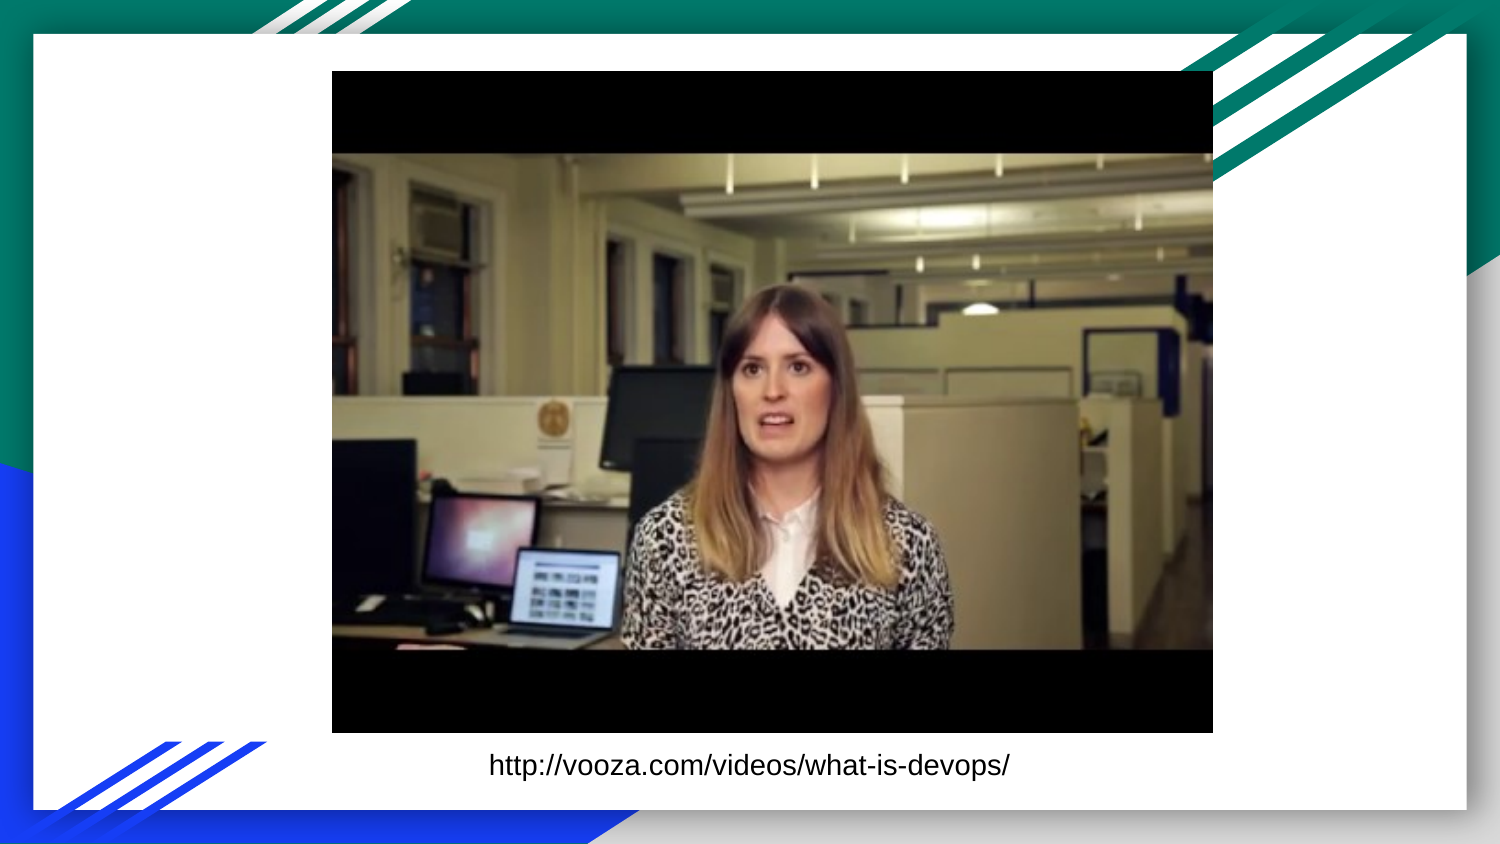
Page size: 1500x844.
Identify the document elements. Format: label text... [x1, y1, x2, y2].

text_box http://vooza.com/videos/what-is-devops/ [374, 715, 1125, 812]
text_box [332, 71, 1213, 733]
